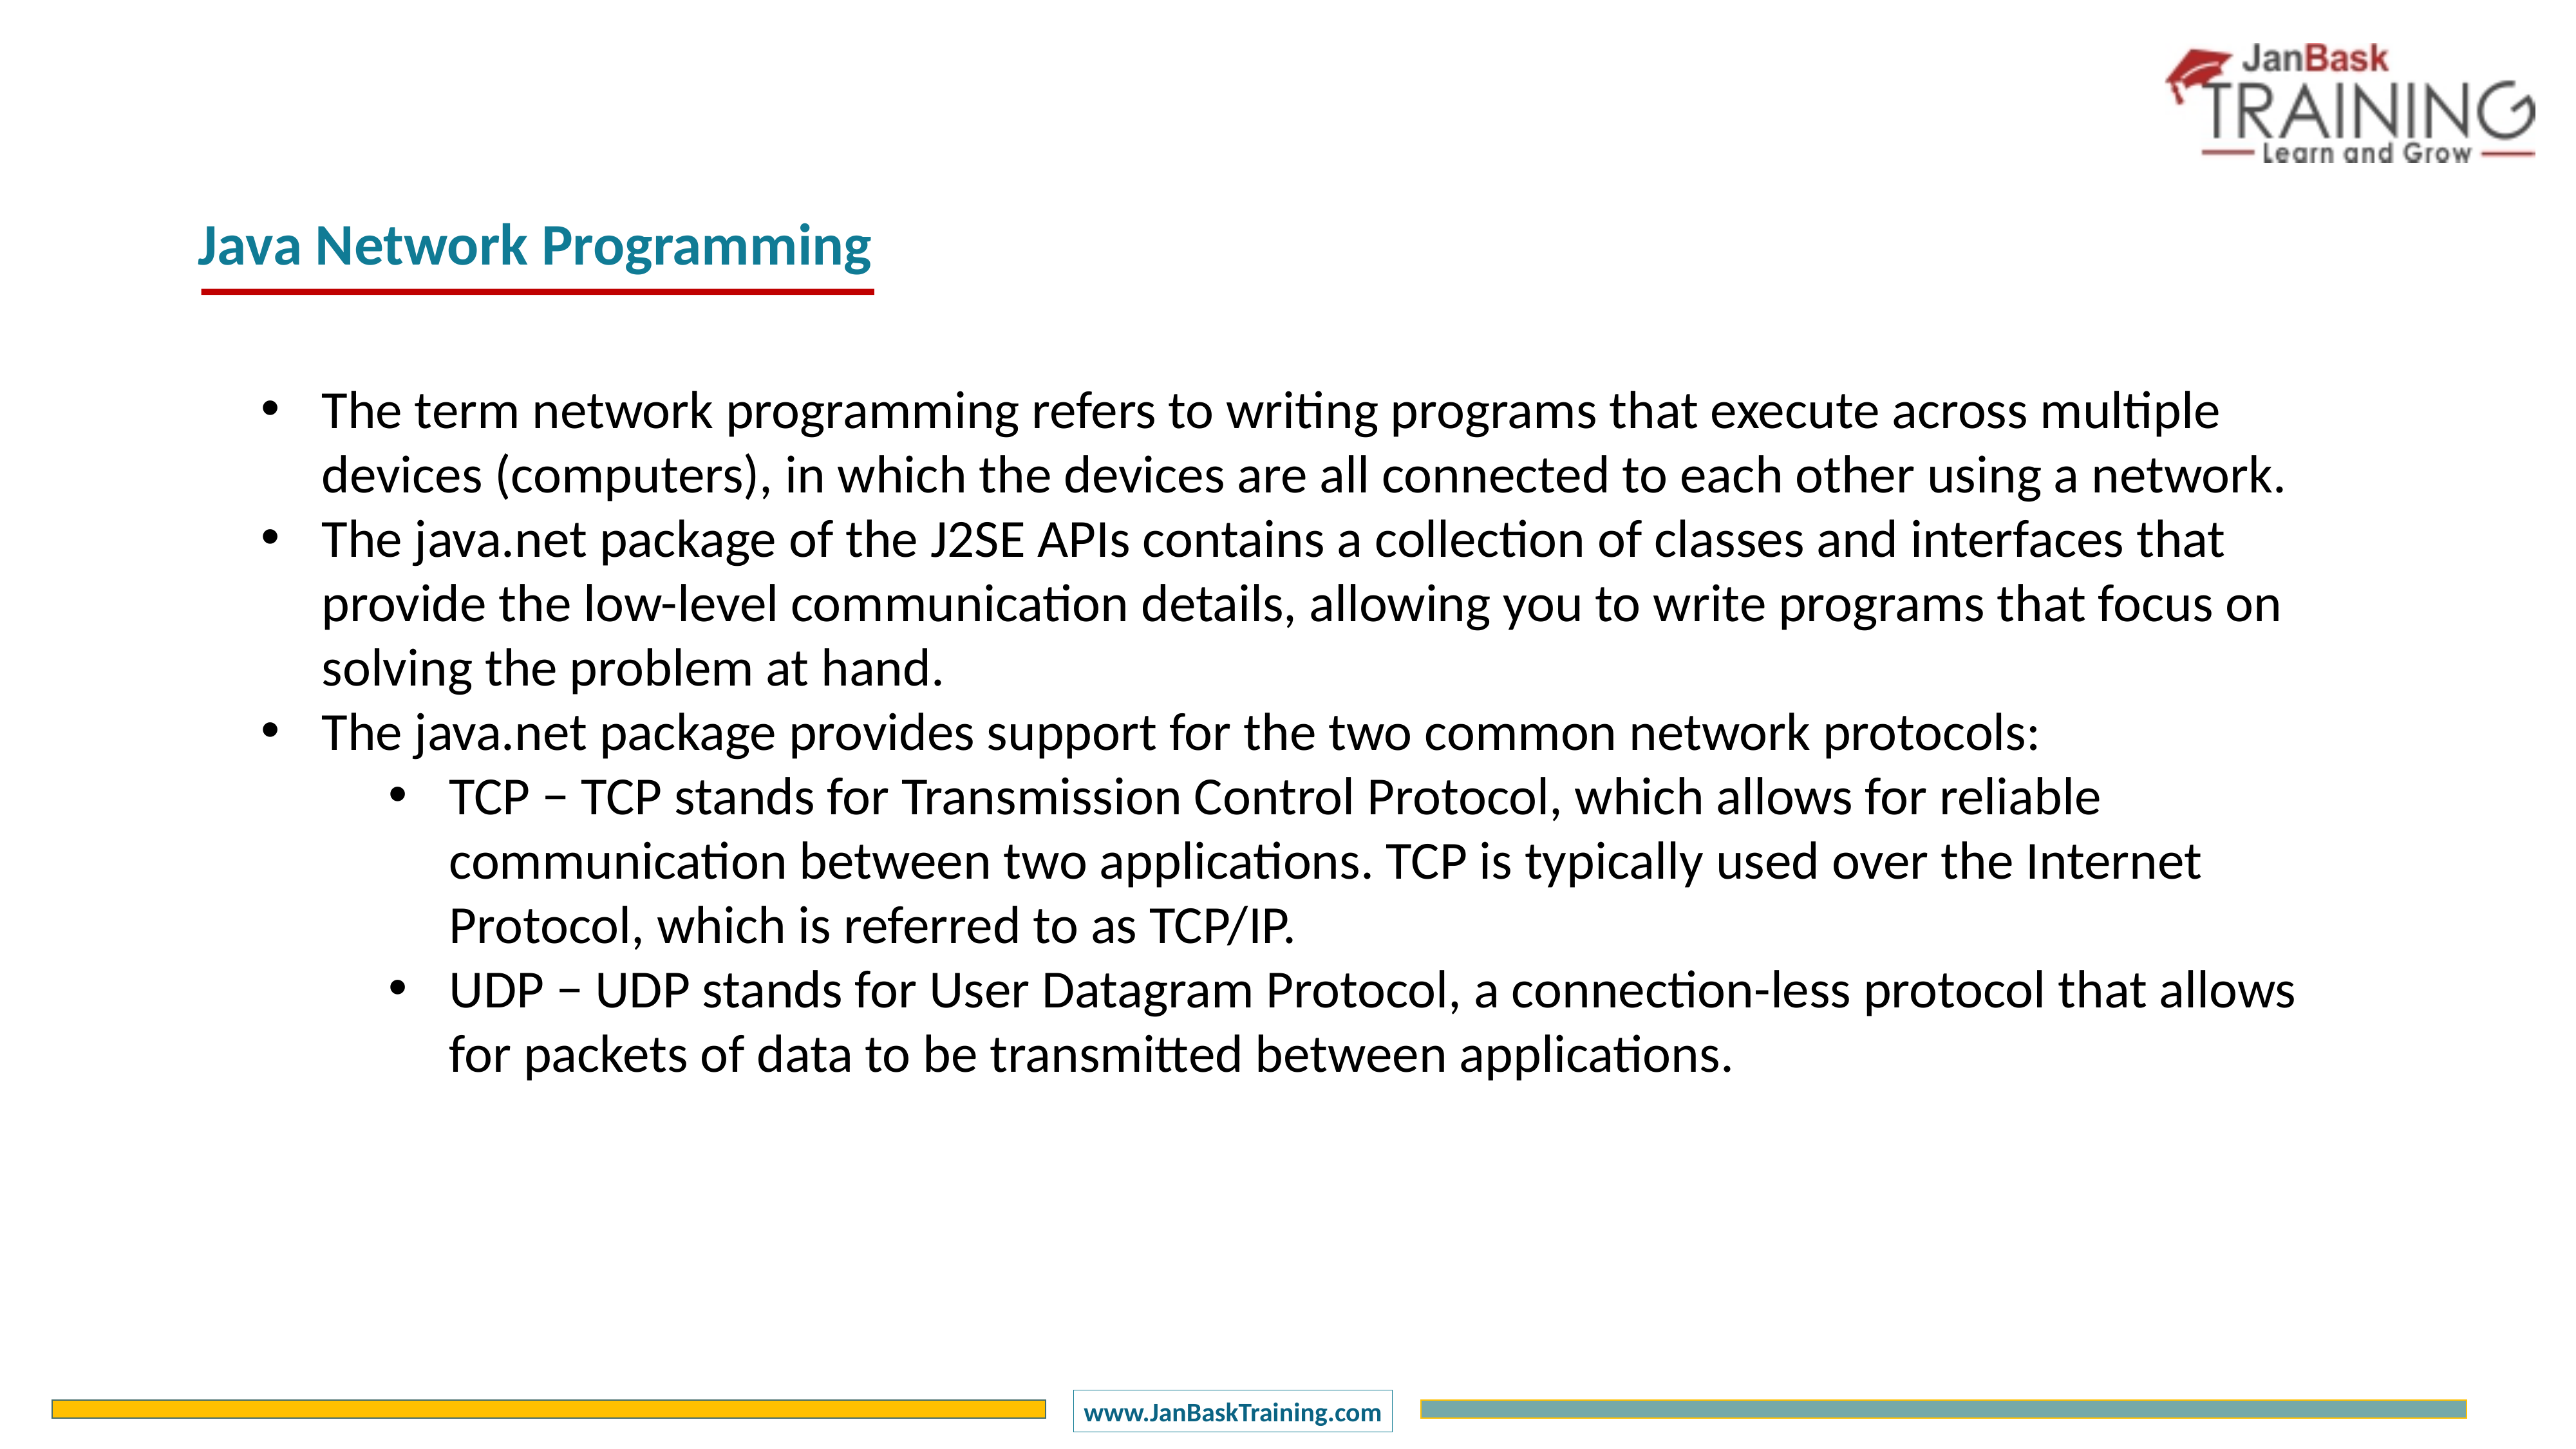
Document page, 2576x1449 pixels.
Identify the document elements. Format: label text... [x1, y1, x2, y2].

text_box The term network programming refers to writing programs that execute across multiple devices (computers), in which the devices are all connected to each other using a network. The java.net package of the J2SE APIs contains a collection of classes and interfaces that provide the low-level communication details, allowing you to write programs that focus on solving the problem at hand. The java.net package provides support for the two common network protocols: TCP − TCP stands for Transmission Control Protocol, which allows for reliable communication between two applications. TCP is typically used over the Internet Protocol, which is referred to as TCP/IP. UDP − UDP stands for User Datagram Protocol, a connection-less protocol that allows for packets of data to be transmitted between applications. [256, 370, 2367, 1088]
picture [2165, 43, 2535, 163]
text_box Java Network Programming [193, 201, 2000, 282]
